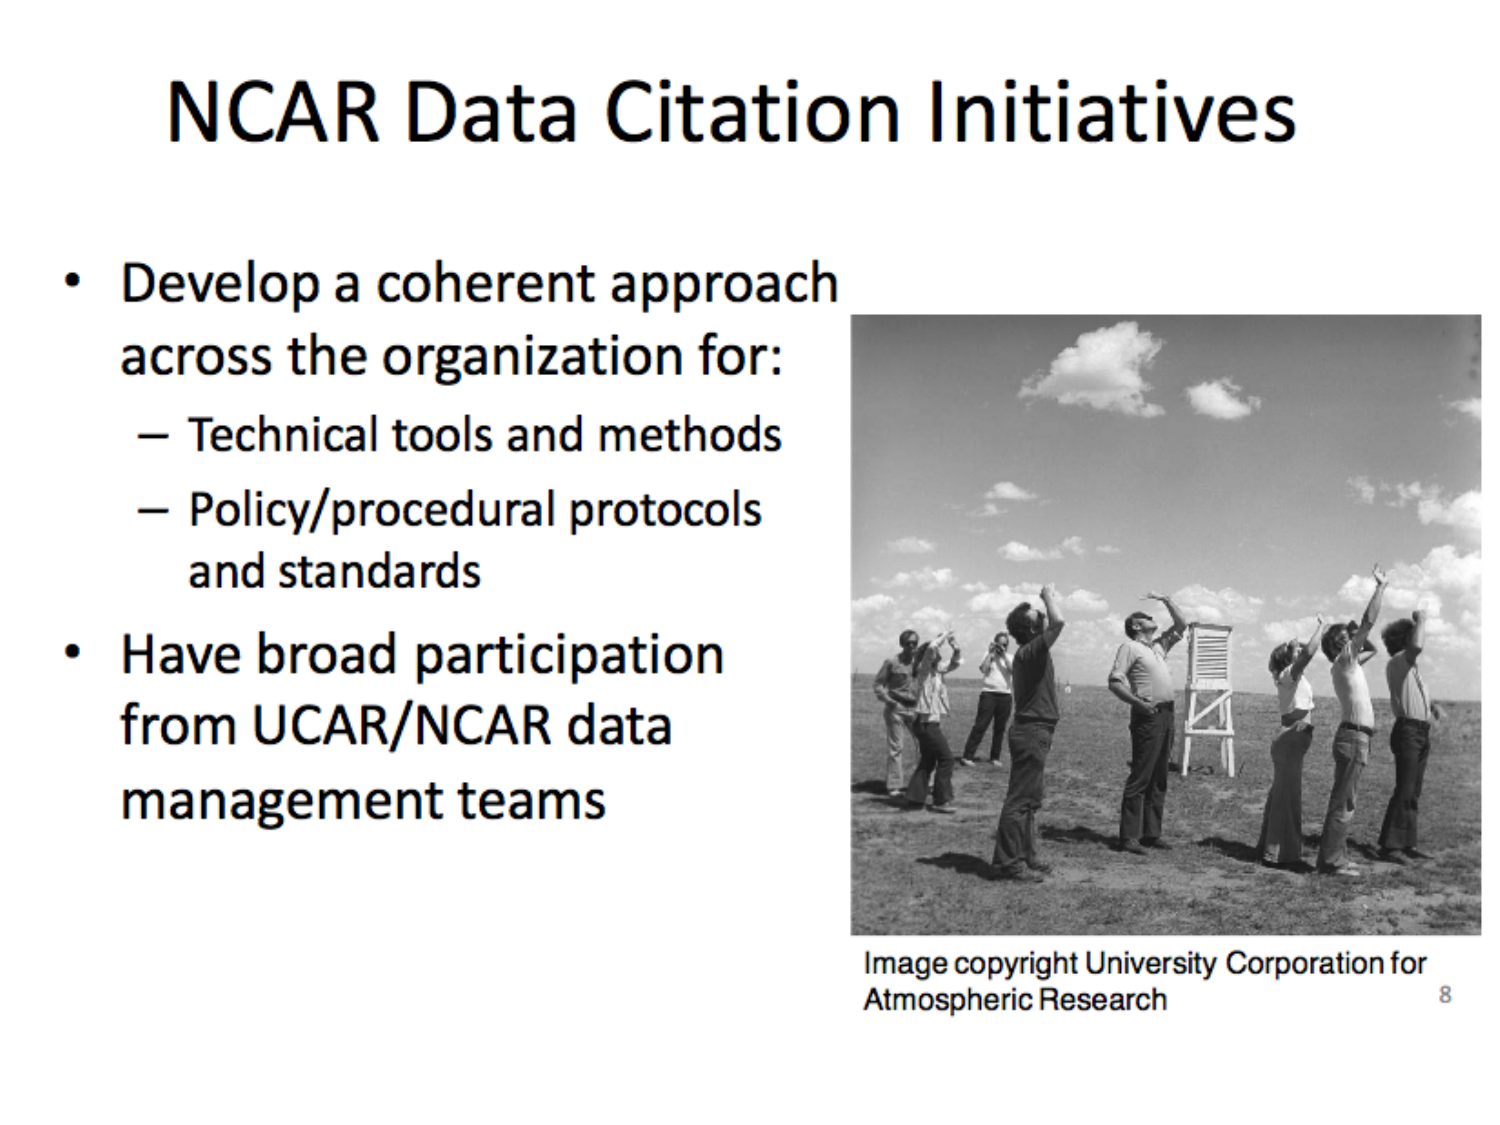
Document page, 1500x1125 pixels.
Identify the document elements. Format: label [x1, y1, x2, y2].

picture [0, 20, 1500, 1025]
